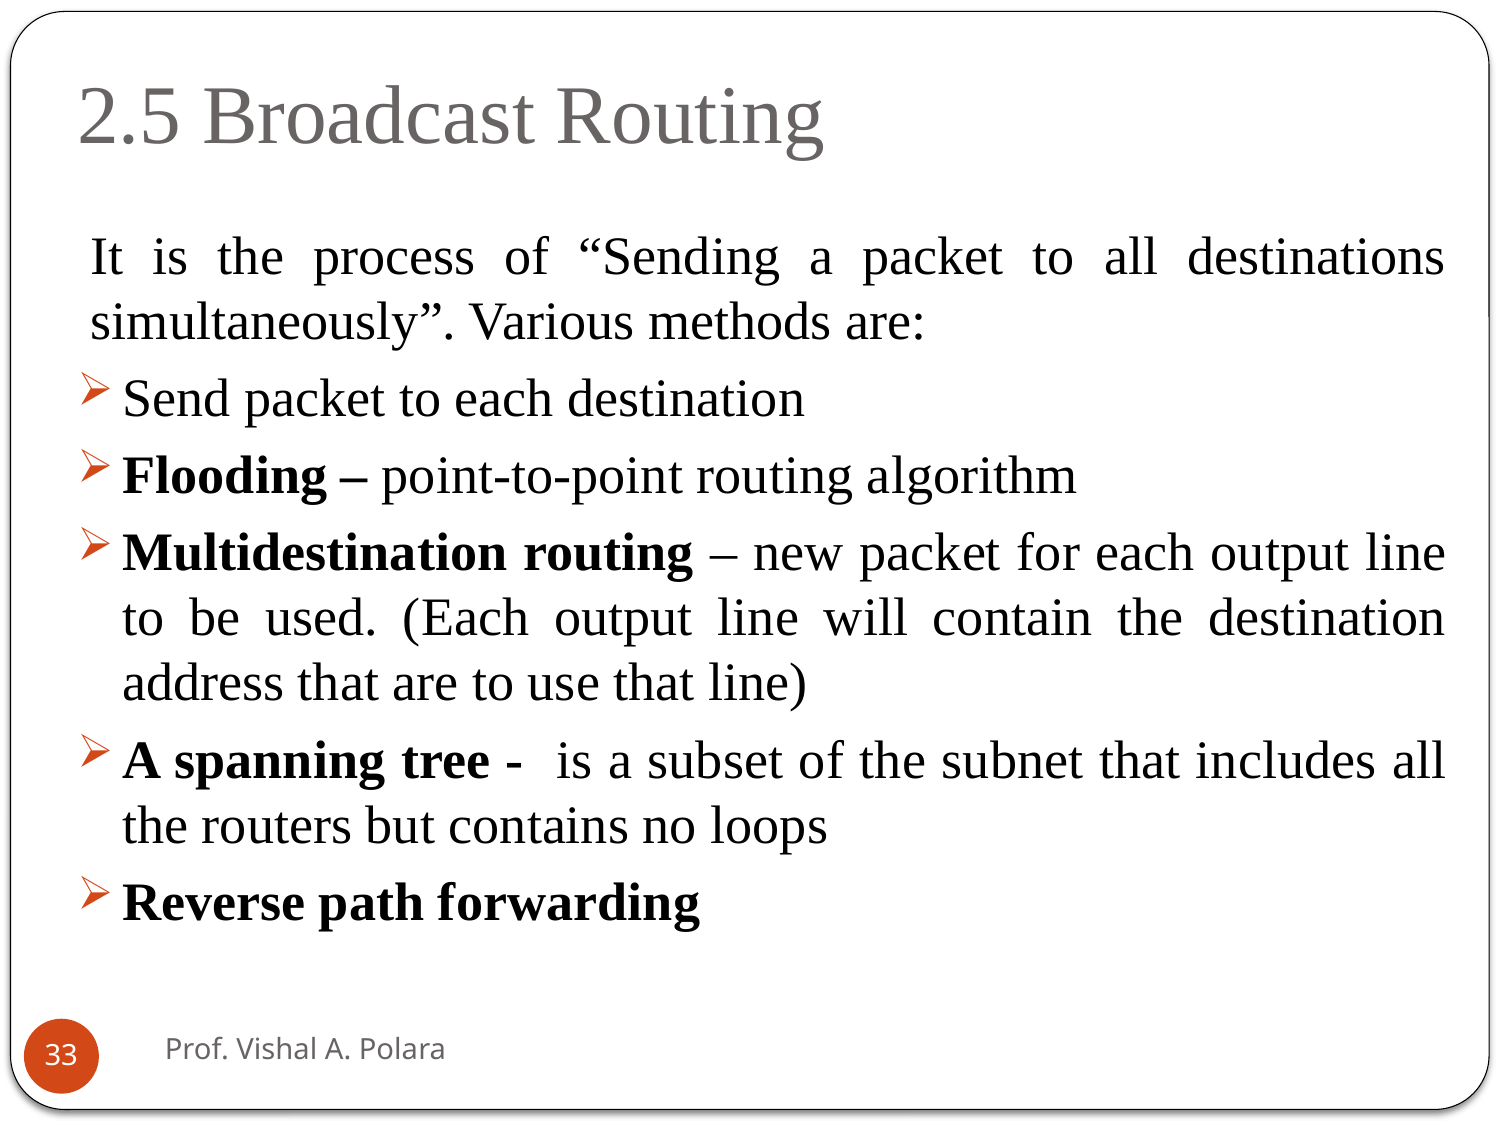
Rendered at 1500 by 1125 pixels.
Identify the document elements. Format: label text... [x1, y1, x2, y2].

footer Prof. Vishal A. Polara [150, 1012, 800, 1088]
list It is the process of “Sending a packet to all destinations simultaneously”. Various methods are: Send packet to each destination Flooding – point-to-point routing algorithm Multidestination routing – new packet for each output line to be used. (Each output line will contain the destination address that are to use that line) A spanning tree - is a subset of the subnet that includes all the routers but contains no loops Reverse path forwarding [62, 212, 1463, 963]
slide_number 33 [23, 1018, 99, 1094]
title 2.5 Broadcast Routing [62, 0, 1338, 175]
